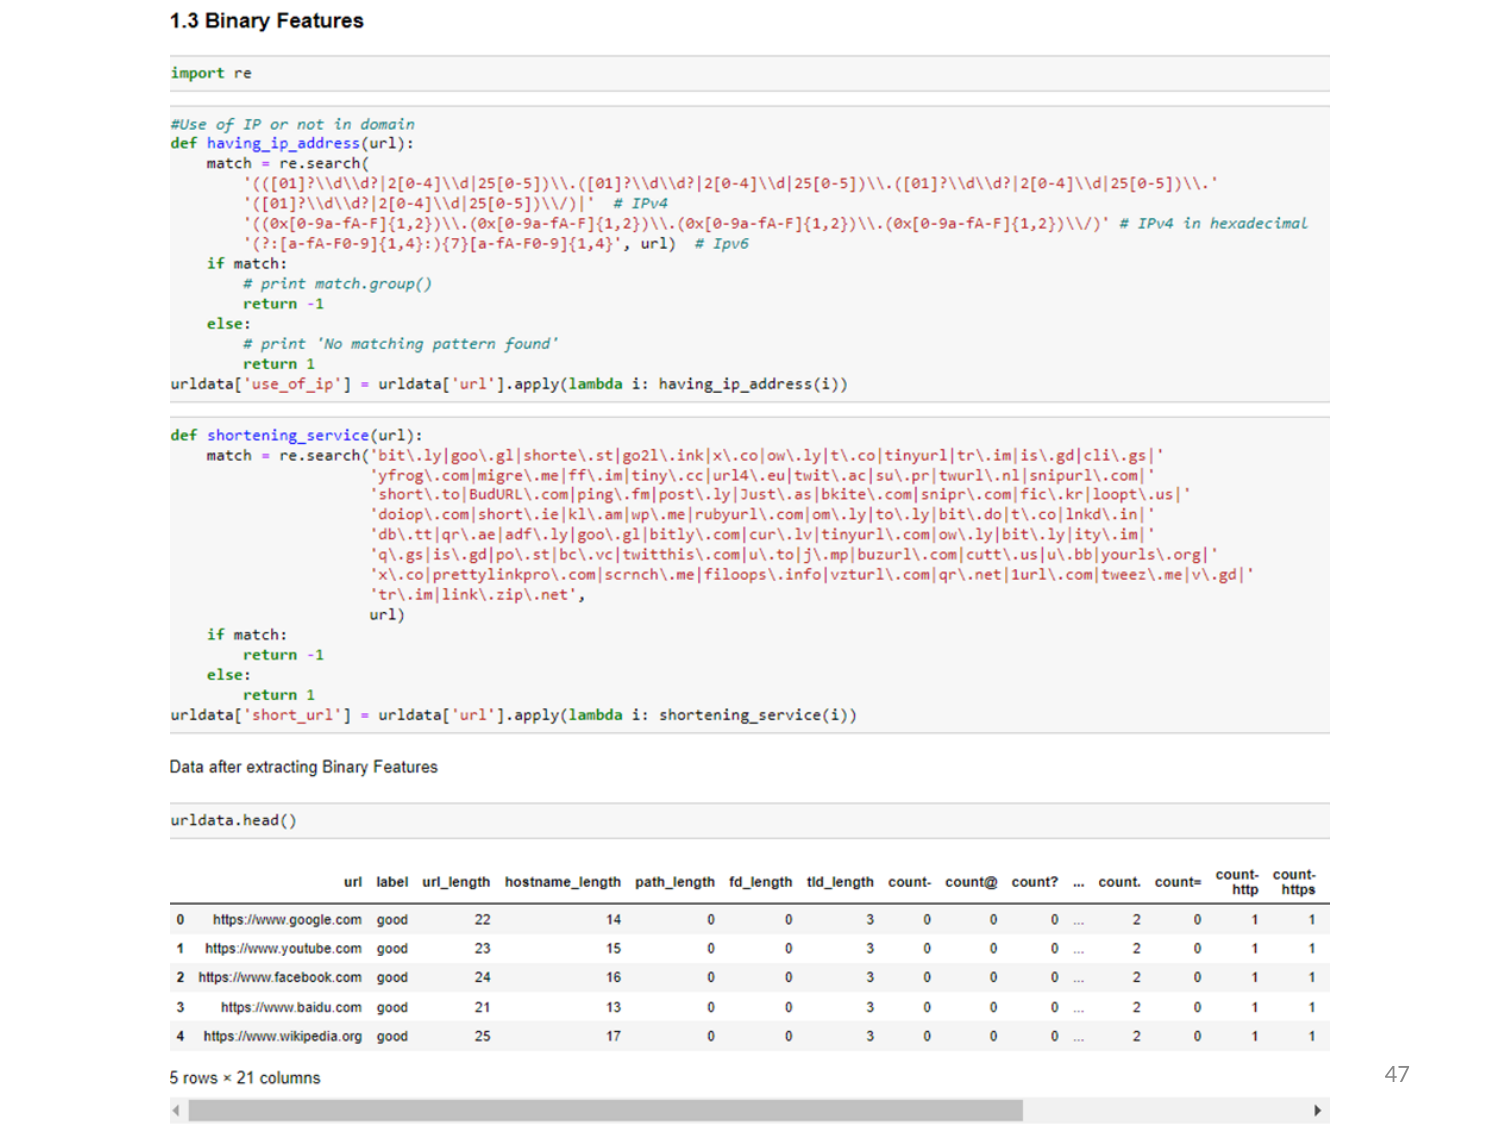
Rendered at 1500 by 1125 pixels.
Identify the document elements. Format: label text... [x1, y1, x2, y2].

slide_number ‹#› [1335, 1042, 1425, 1103]
picture [169, 0, 1330, 1125]
